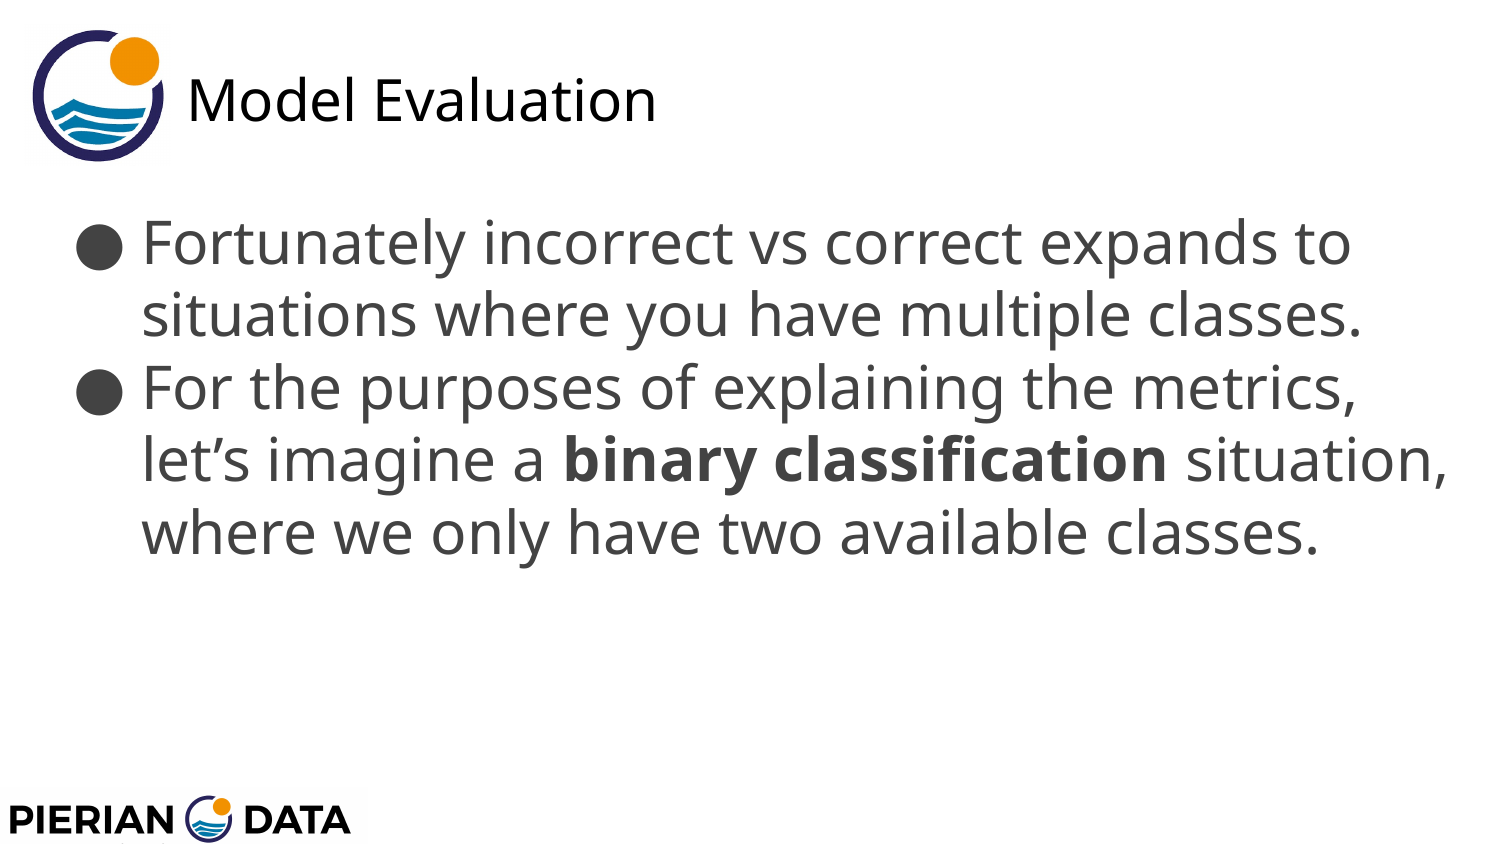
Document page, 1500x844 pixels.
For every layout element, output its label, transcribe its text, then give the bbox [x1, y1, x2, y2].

title Model Evaluation [176, 48, 1449, 143]
picture [0, 787, 368, 844]
list Fortunately incorrect vs correct expands to situations where you have multiple classes. For the purposes of explaining the metrics, let’s imagine a binary classification situation, where we only have two available classes. [51, 189, 1476, 750]
picture [24, 24, 172, 167]
